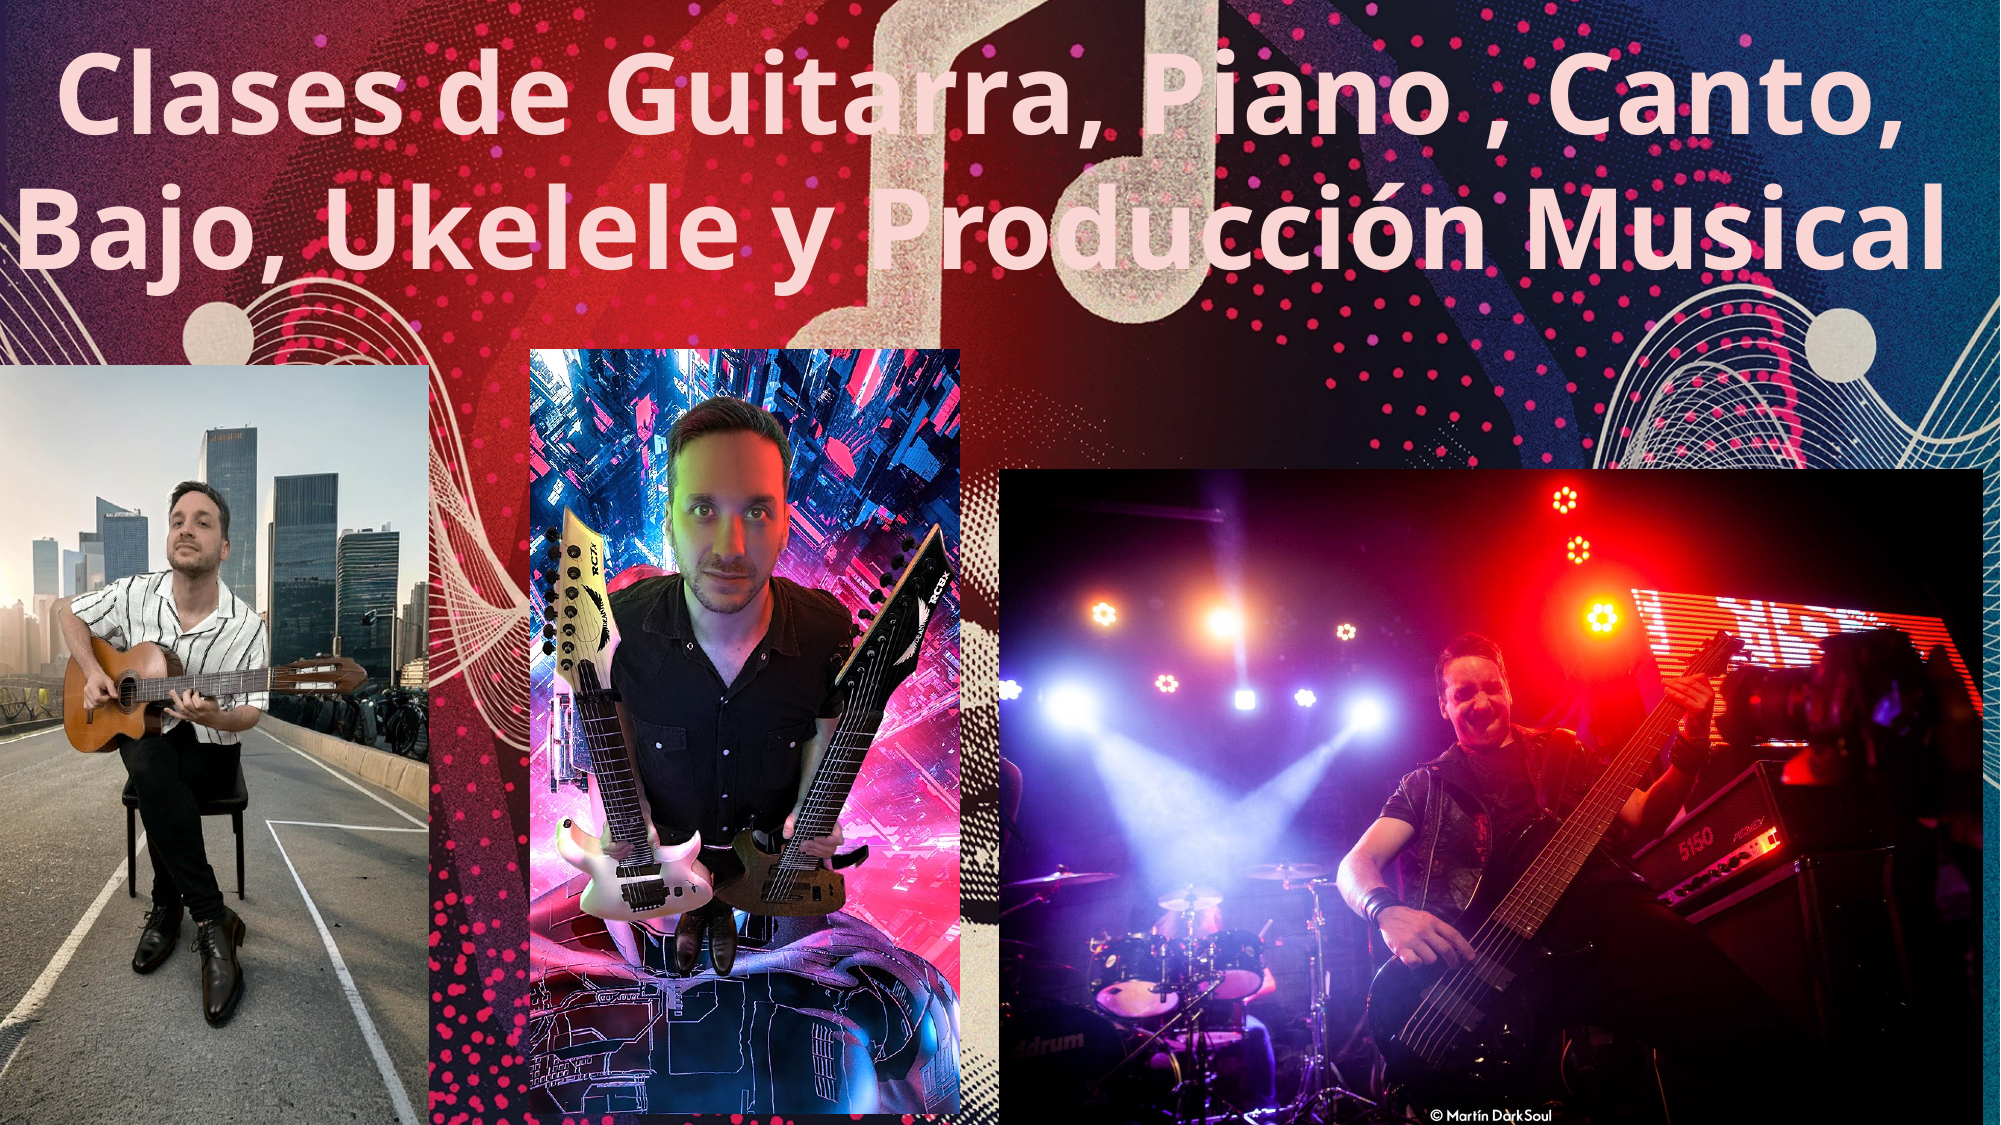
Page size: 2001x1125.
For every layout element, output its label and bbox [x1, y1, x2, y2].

picture [529, 348, 960, 1114]
picture [0, 365, 429, 1125]
list [0, 0, 2000, 1125]
picture [999, 469, 1984, 1125]
